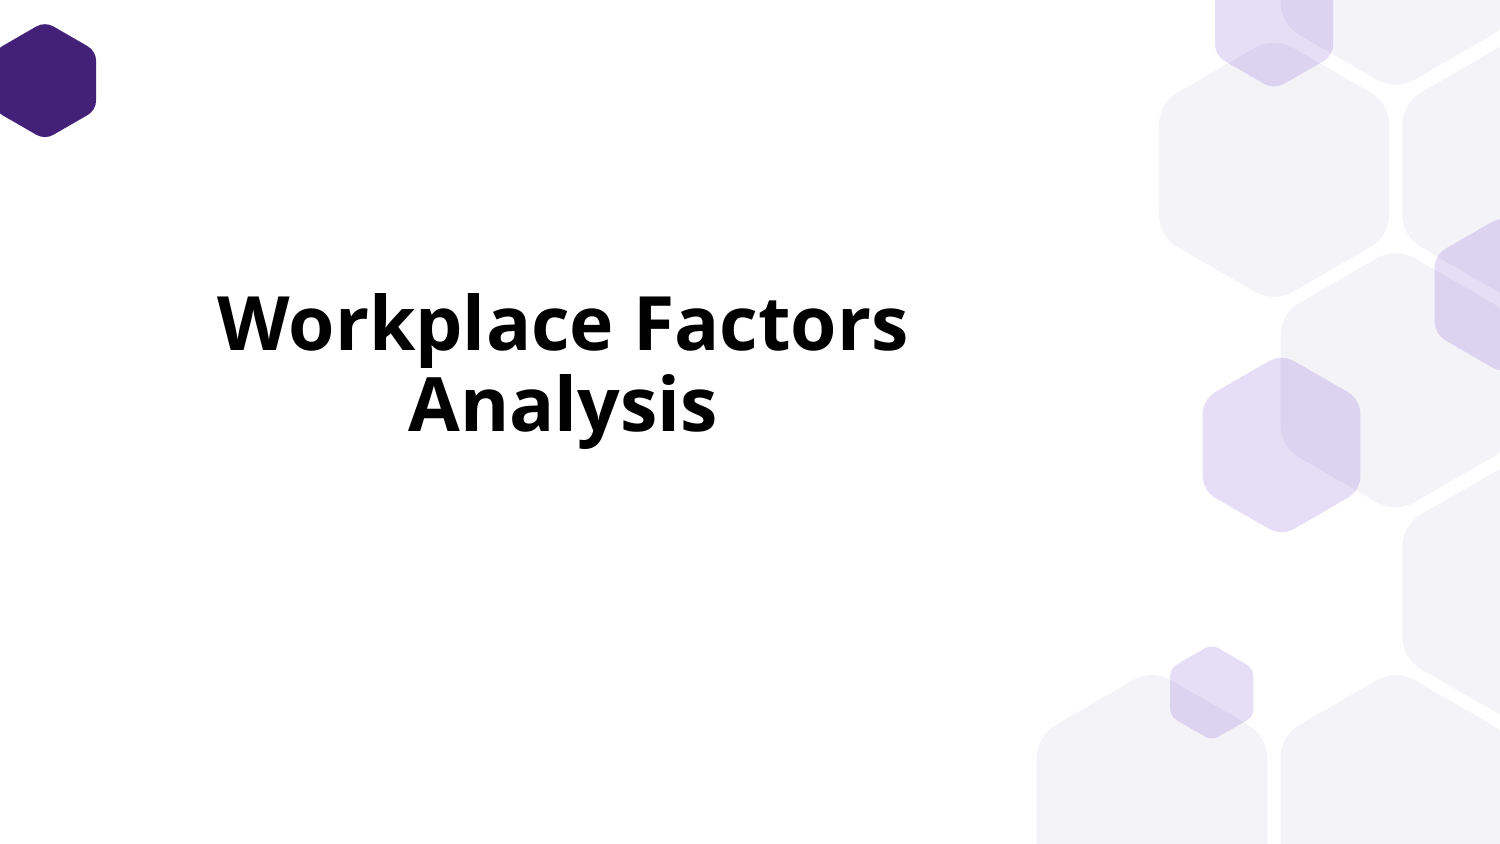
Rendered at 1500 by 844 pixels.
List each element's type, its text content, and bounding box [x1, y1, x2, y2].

title Workplace Factors Analysis [70, 333, 1057, 399]
